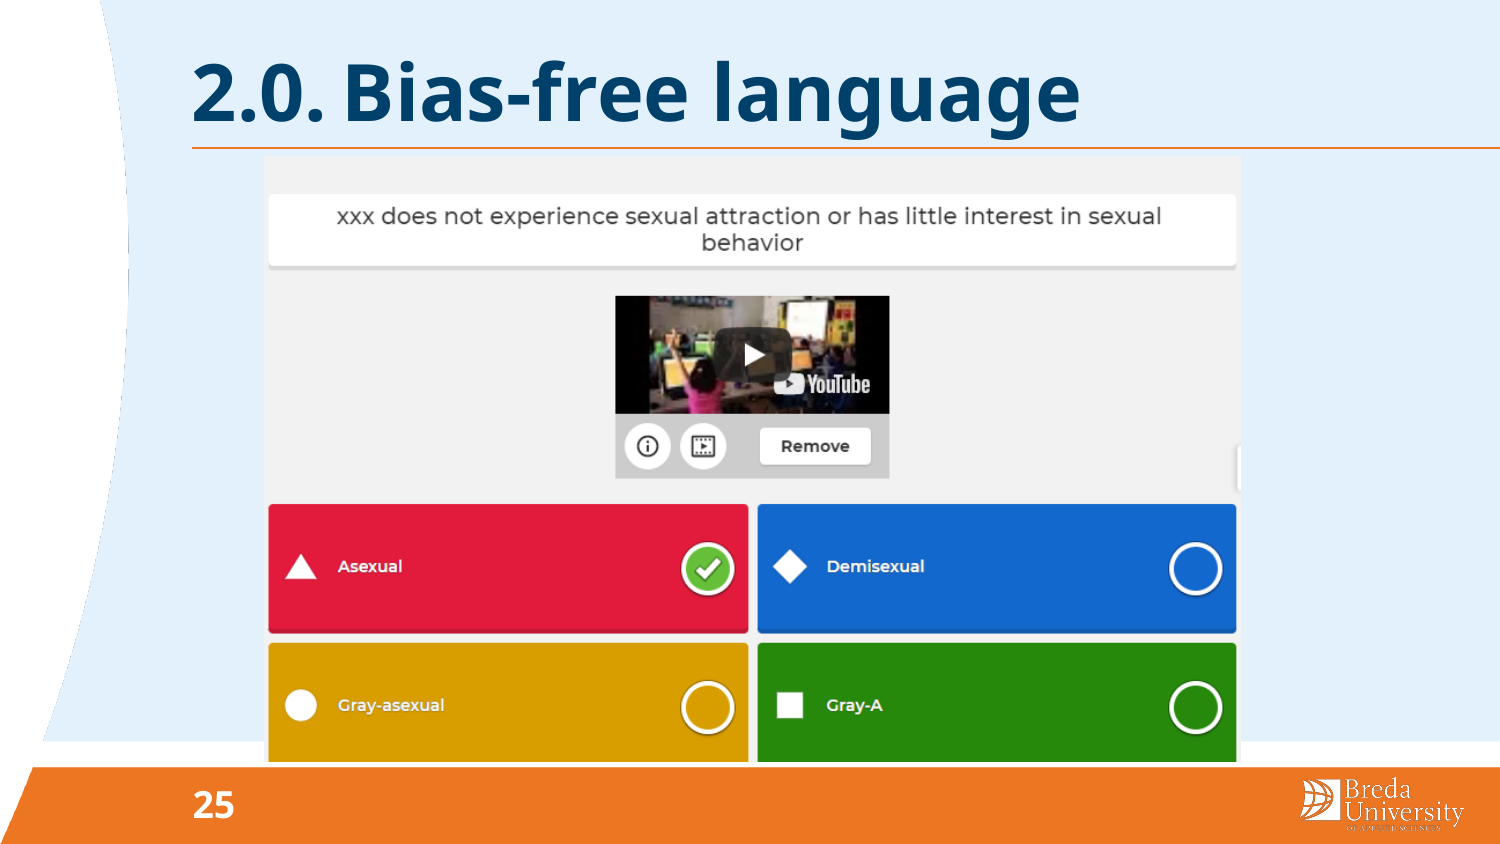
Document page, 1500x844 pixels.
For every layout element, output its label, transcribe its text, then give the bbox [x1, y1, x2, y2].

picture [0, 0, 1500, 844]
slide_number 25 [177, 773, 351, 819]
title 2.0. Bias-free language [191, 3, 1341, 138]
